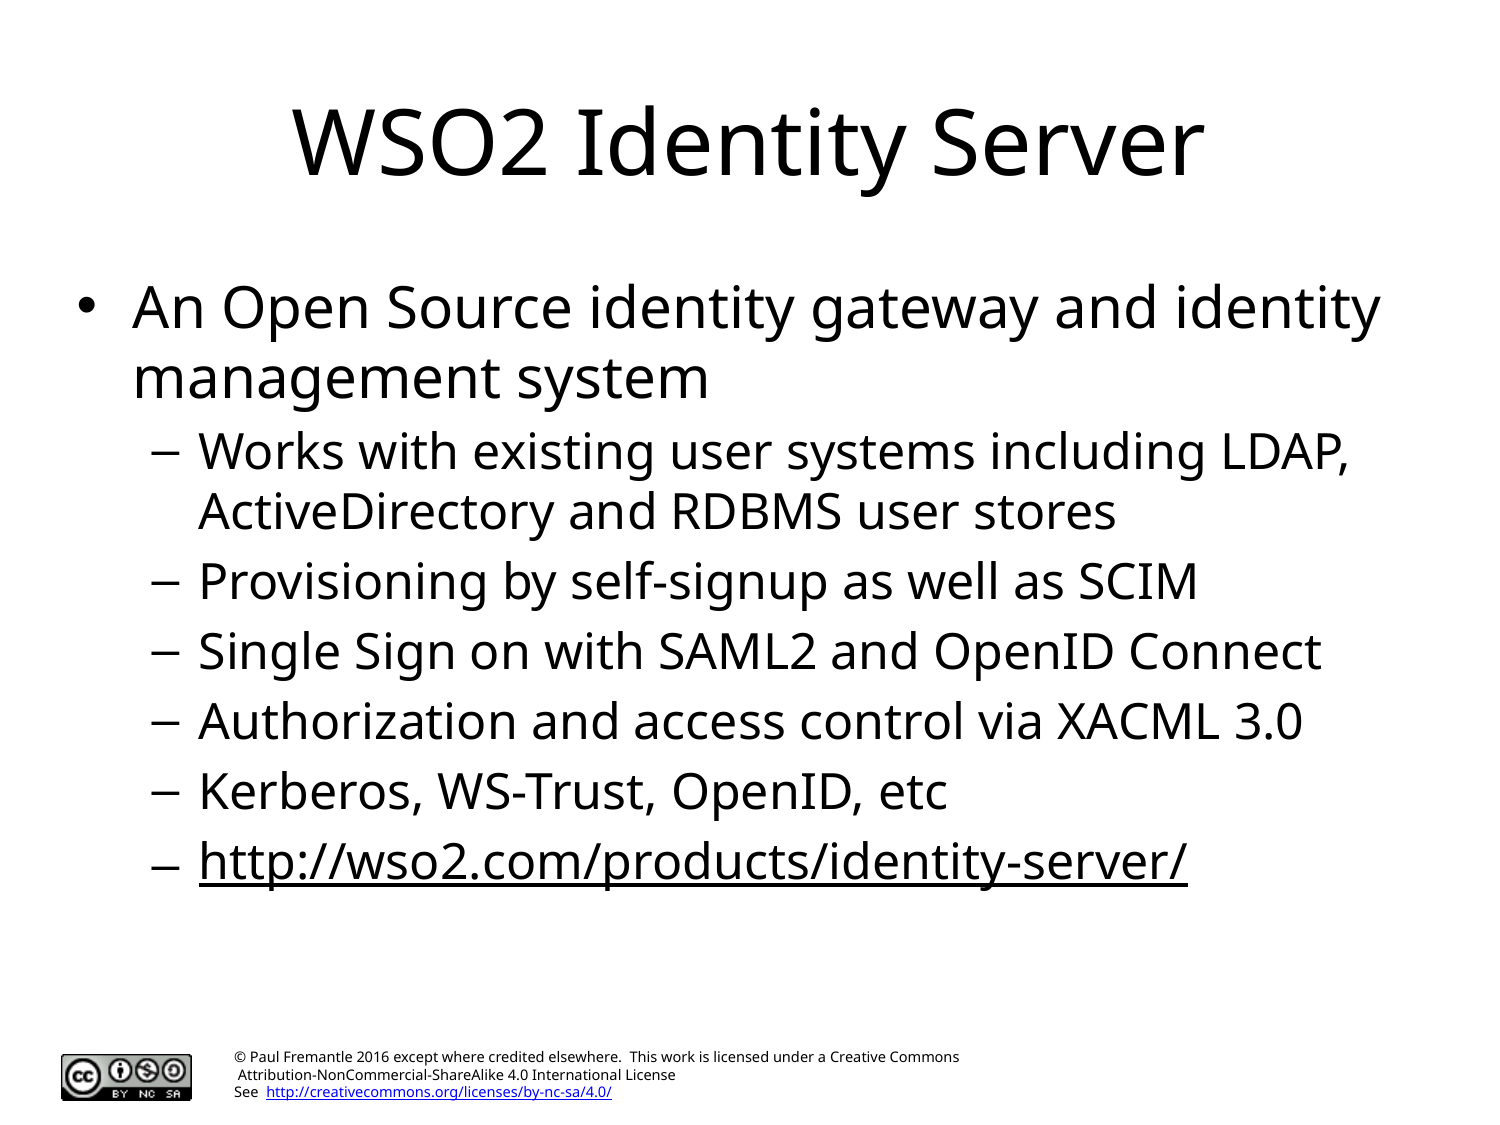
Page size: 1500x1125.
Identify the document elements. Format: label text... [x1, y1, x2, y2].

list An Open Source identity gateway and identity management system Works with existing user systems including LDAP, ActiveDirectory and RDBMS user stores Provisioning by self-signup as well as SCIM Single Sign on with SAML2 and OpenID Connect Authorization and access control via XACML 3.0 Kerberos, WS-Trust, OpenID, etc http://wso2.com/products/identity-server/ [61, 262, 1412, 1005]
picture [61, 1054, 192, 1101]
title WSO2 Identity Server [75, 45, 1425, 233]
